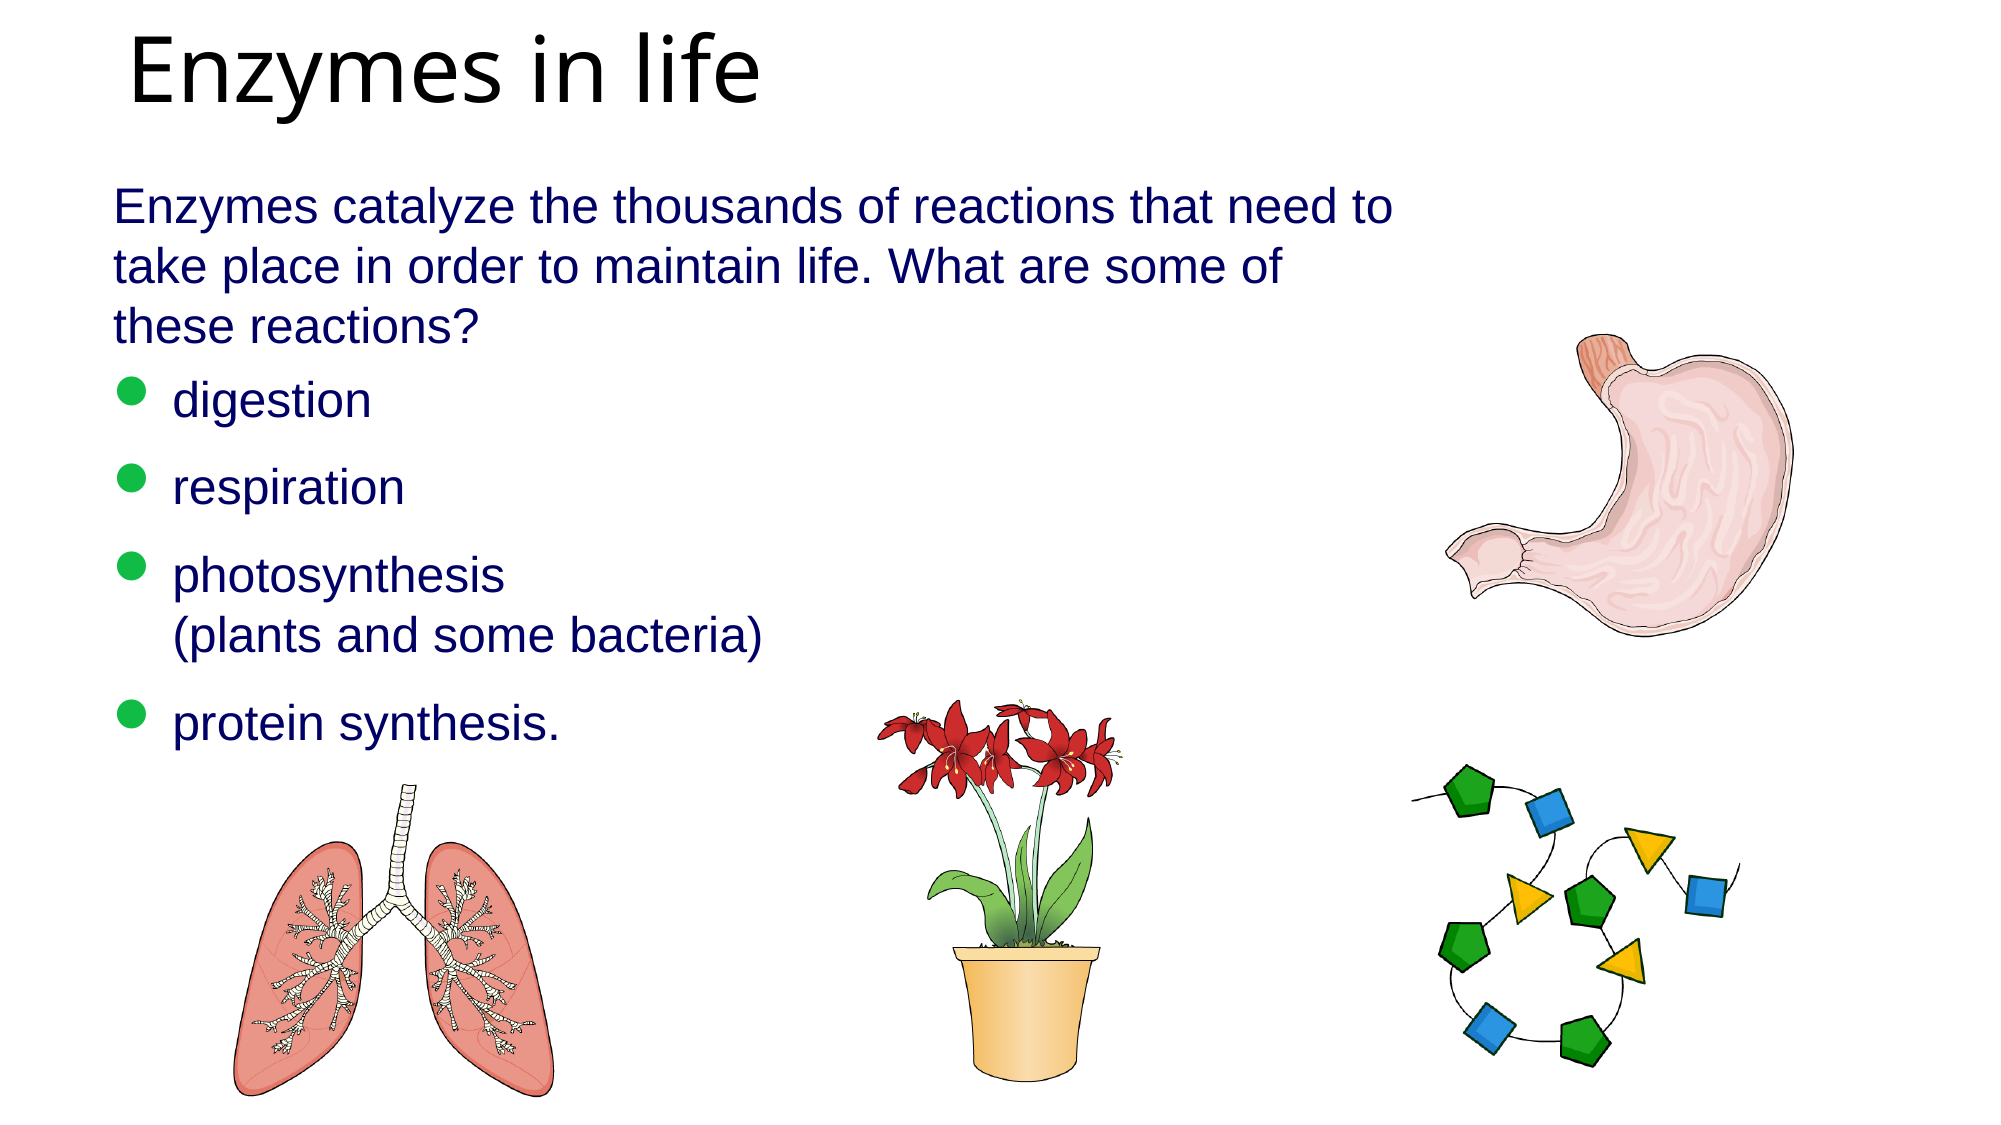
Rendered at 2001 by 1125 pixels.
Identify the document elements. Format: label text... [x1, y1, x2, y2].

picture [1442, 330, 1796, 639]
picture [874, 697, 1125, 1084]
picture [1408, 757, 1743, 1079]
text_box protein synthesis. [98, 682, 798, 758]
text_box Enzymes catalyze the thousands of reactions that need to take place in order to maintain life. What are some of these reactions? [98, 166, 1423, 361]
picture [230, 781, 557, 1099]
text_box digestion [98, 359, 798, 435]
text_box respiration [98, 447, 798, 523]
title Enzymes in life [111, 0, 1837, 182]
text_box photosynthesis (plants and some bacteria) [98, 535, 798, 670]
